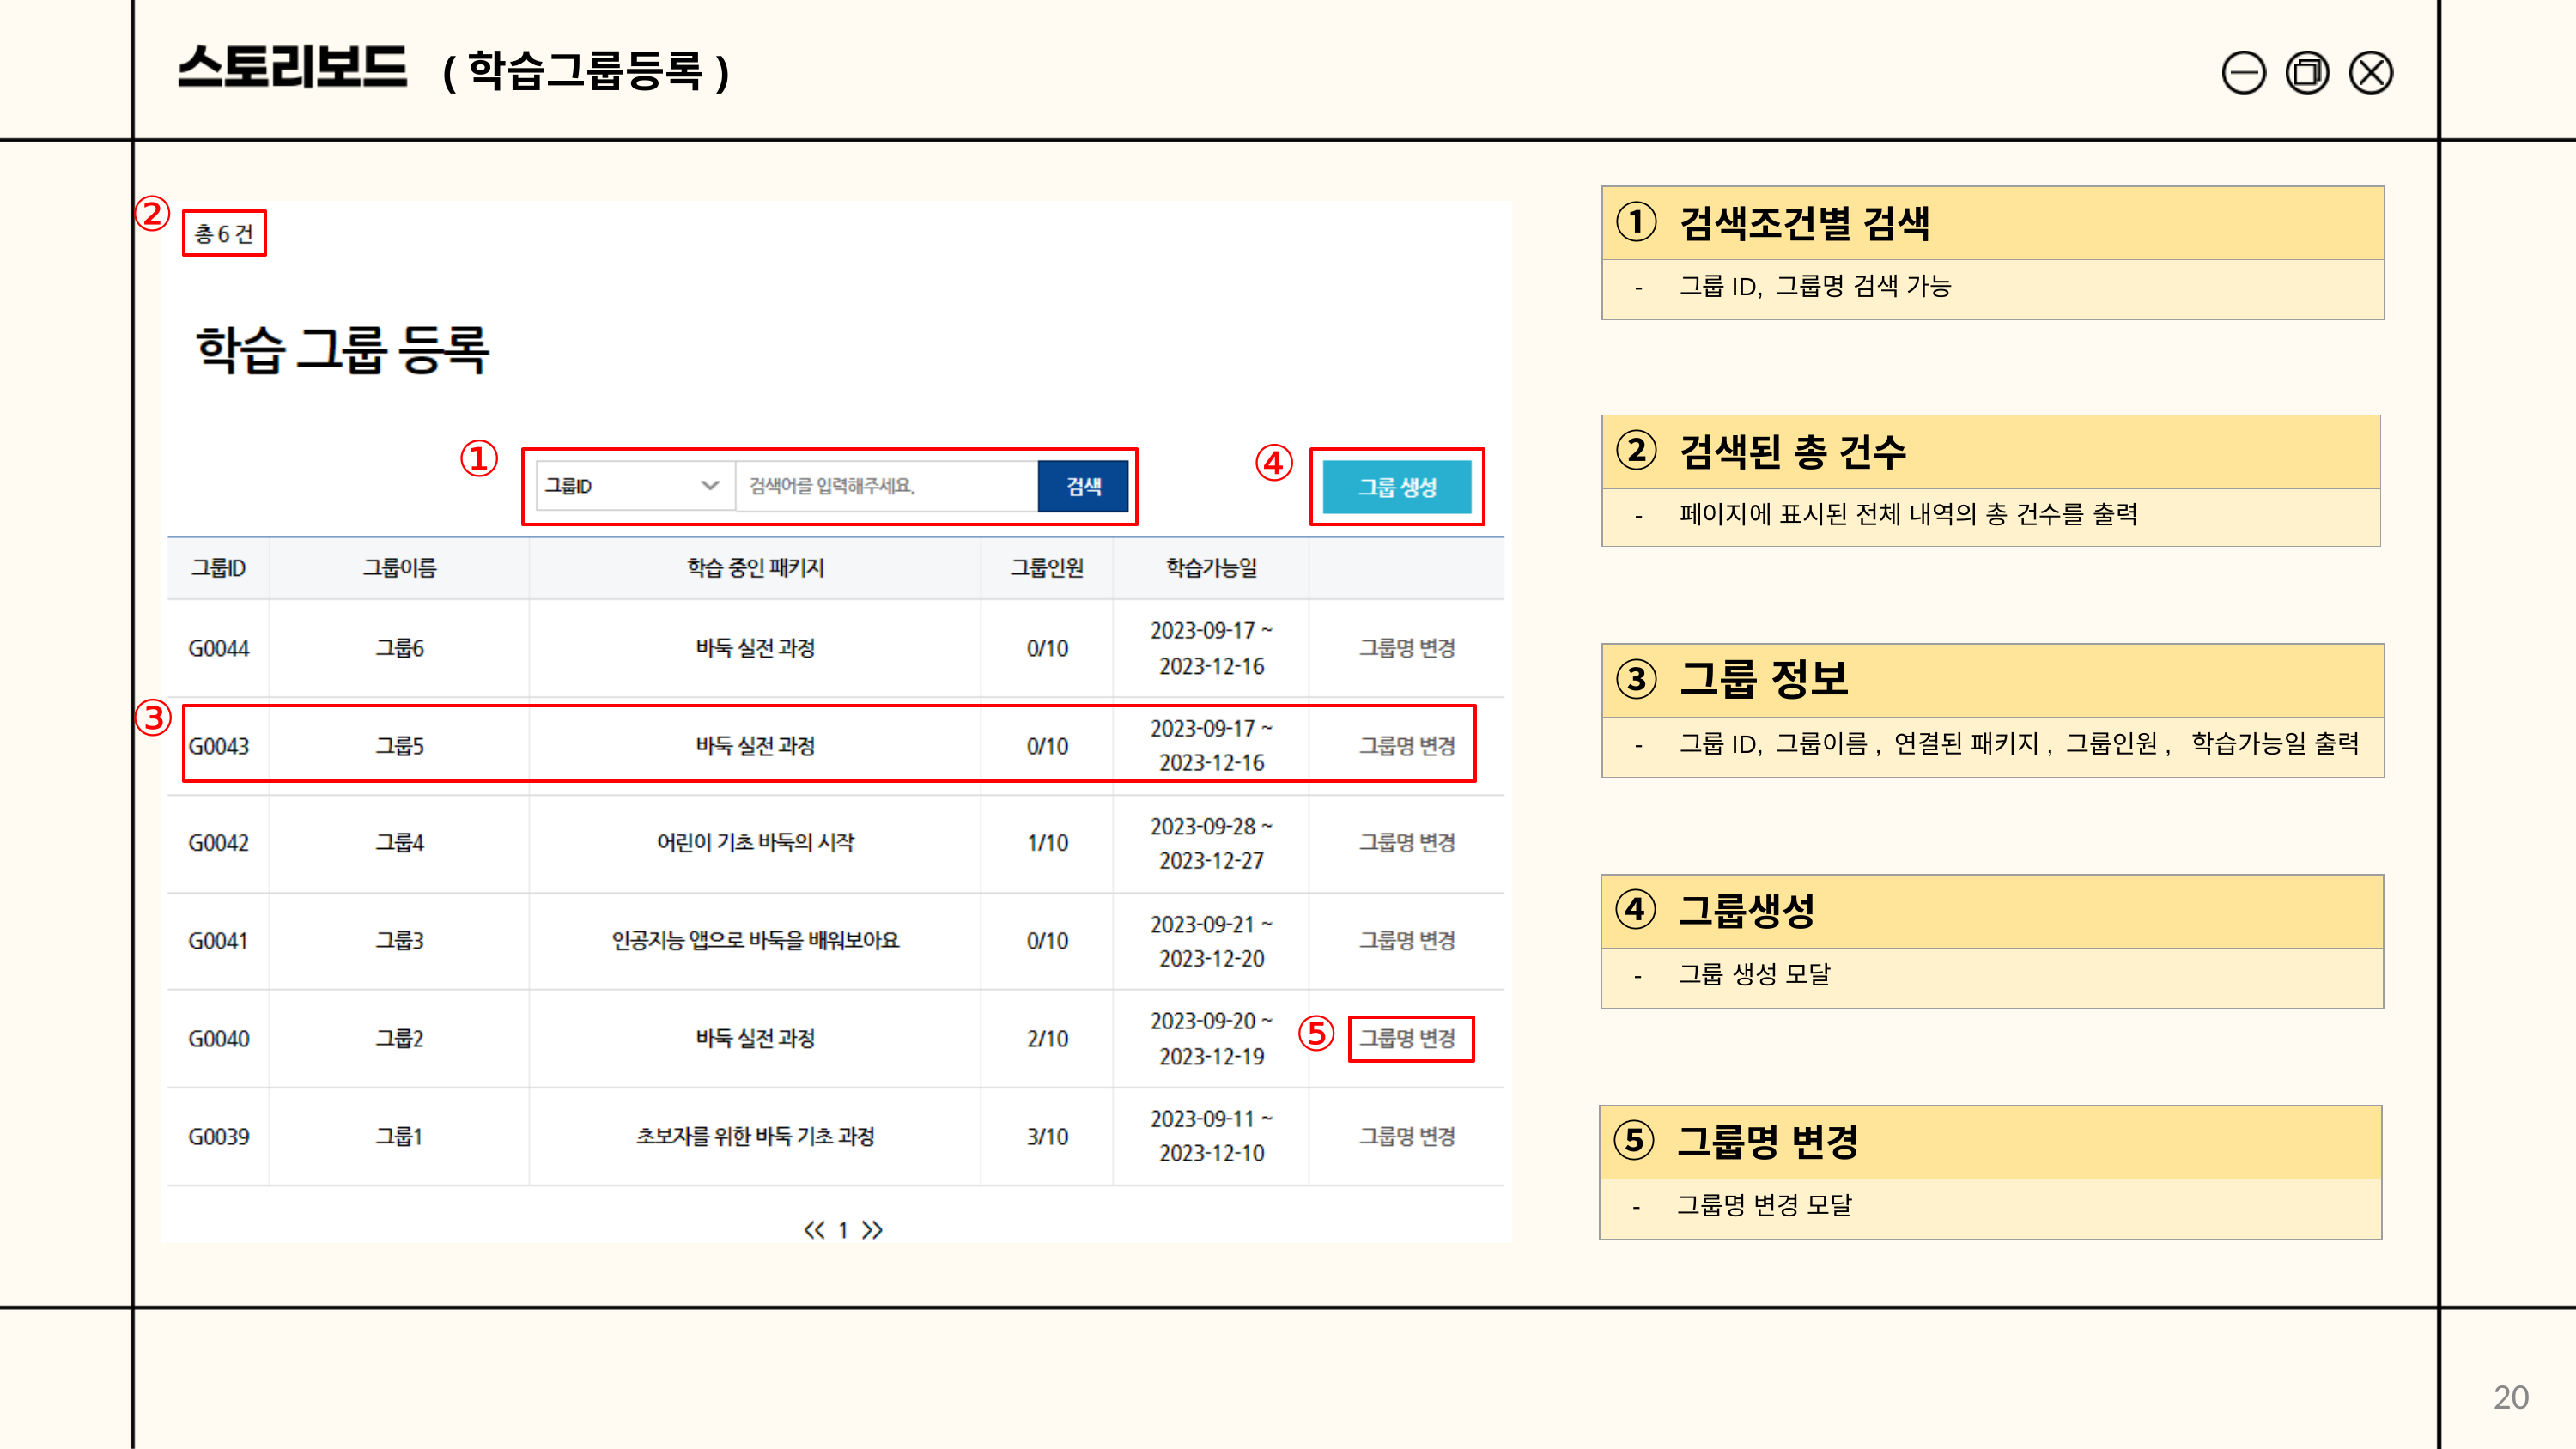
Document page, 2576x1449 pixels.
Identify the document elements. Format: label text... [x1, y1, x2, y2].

table_header ② 검색된 총 건수 [1603, 415, 2380, 488]
table_header ⑤ 그룹명 변경 [1601, 1106, 2381, 1179]
picture [0, 200, 1513, 1244]
text_box ③ [118, 673, 156, 714]
table_header ④ 그룹생성 [1602, 876, 2383, 948]
table_header ① 검색조건별 검색 [1603, 187, 2384, 259]
picture [0, 0, 2576, 1448]
text_box (학습그룹등록) [462, 38, 1183, 103]
table_cell 그룹ID, 그룹이름, 연결된 패키지, 그룹인원, 학습가능일 출력 [1603, 718, 2384, 777]
picture [126, 236, 139, 673]
table_cell 그룹명 변경 모달 [1601, 1179, 2381, 1239]
slide_number ‹#› [2242, 1369, 2543, 1422]
table_cell 그룹 생성 모달 [1602, 949, 2383, 1008]
table_cell 그룹ID, 그룹명 검색 가능 [1603, 260, 2384, 319]
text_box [2221, 50, 2267, 95]
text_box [2349, 50, 2394, 95]
table_cell 페이지에 표시된 전체 내역의 총 건수를 출력 [1603, 489, 2380, 546]
picture [2433, 1422, 2445, 1449]
table_header ③ 그룹 정보 [1603, 645, 2384, 717]
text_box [2286, 50, 2330, 95]
text_box ② [118, 170, 260, 236]
